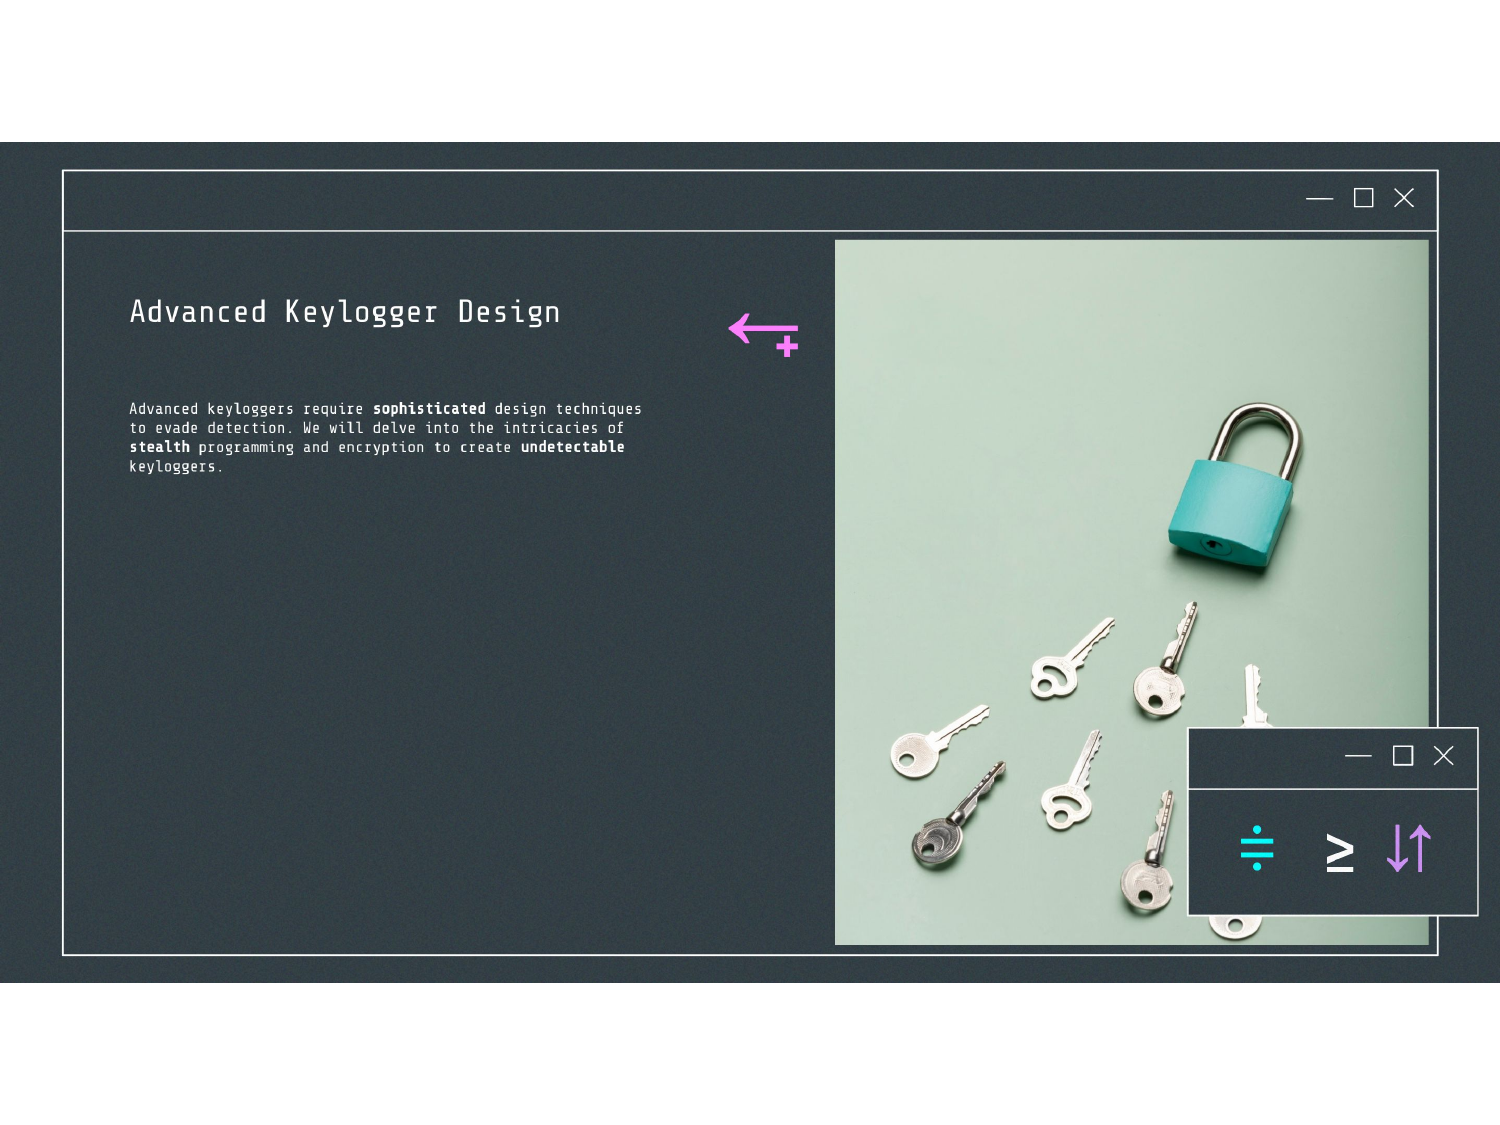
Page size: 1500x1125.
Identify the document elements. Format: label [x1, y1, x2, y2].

picture [0, 142, 1500, 983]
